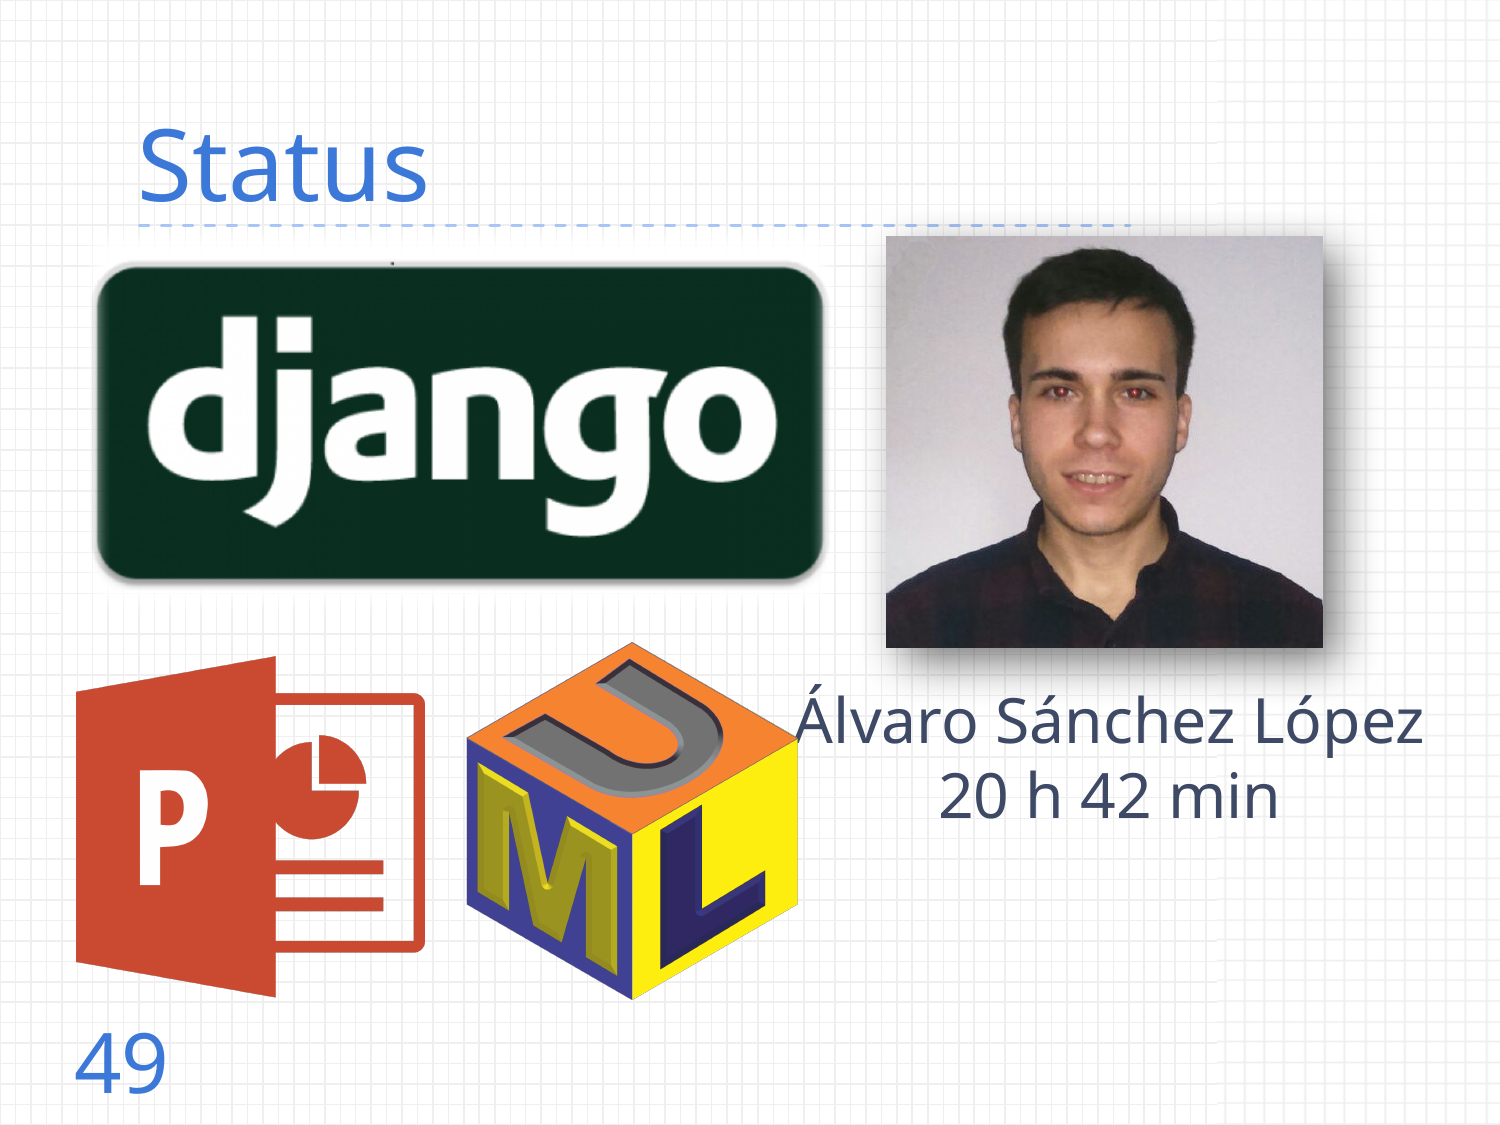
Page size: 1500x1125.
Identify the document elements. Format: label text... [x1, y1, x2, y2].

text_box Álvaro Sánchez López 20 h 42 min [803, 666, 1212, 883]
picture [76, 219, 845, 619]
picture [885, 0, 1500, 1125]
picture [76, 656, 425, 999]
text_box 49 [59, 996, 195, 1125]
title Status [122, 49, 1130, 237]
picture [464, 642, 798, 1000]
